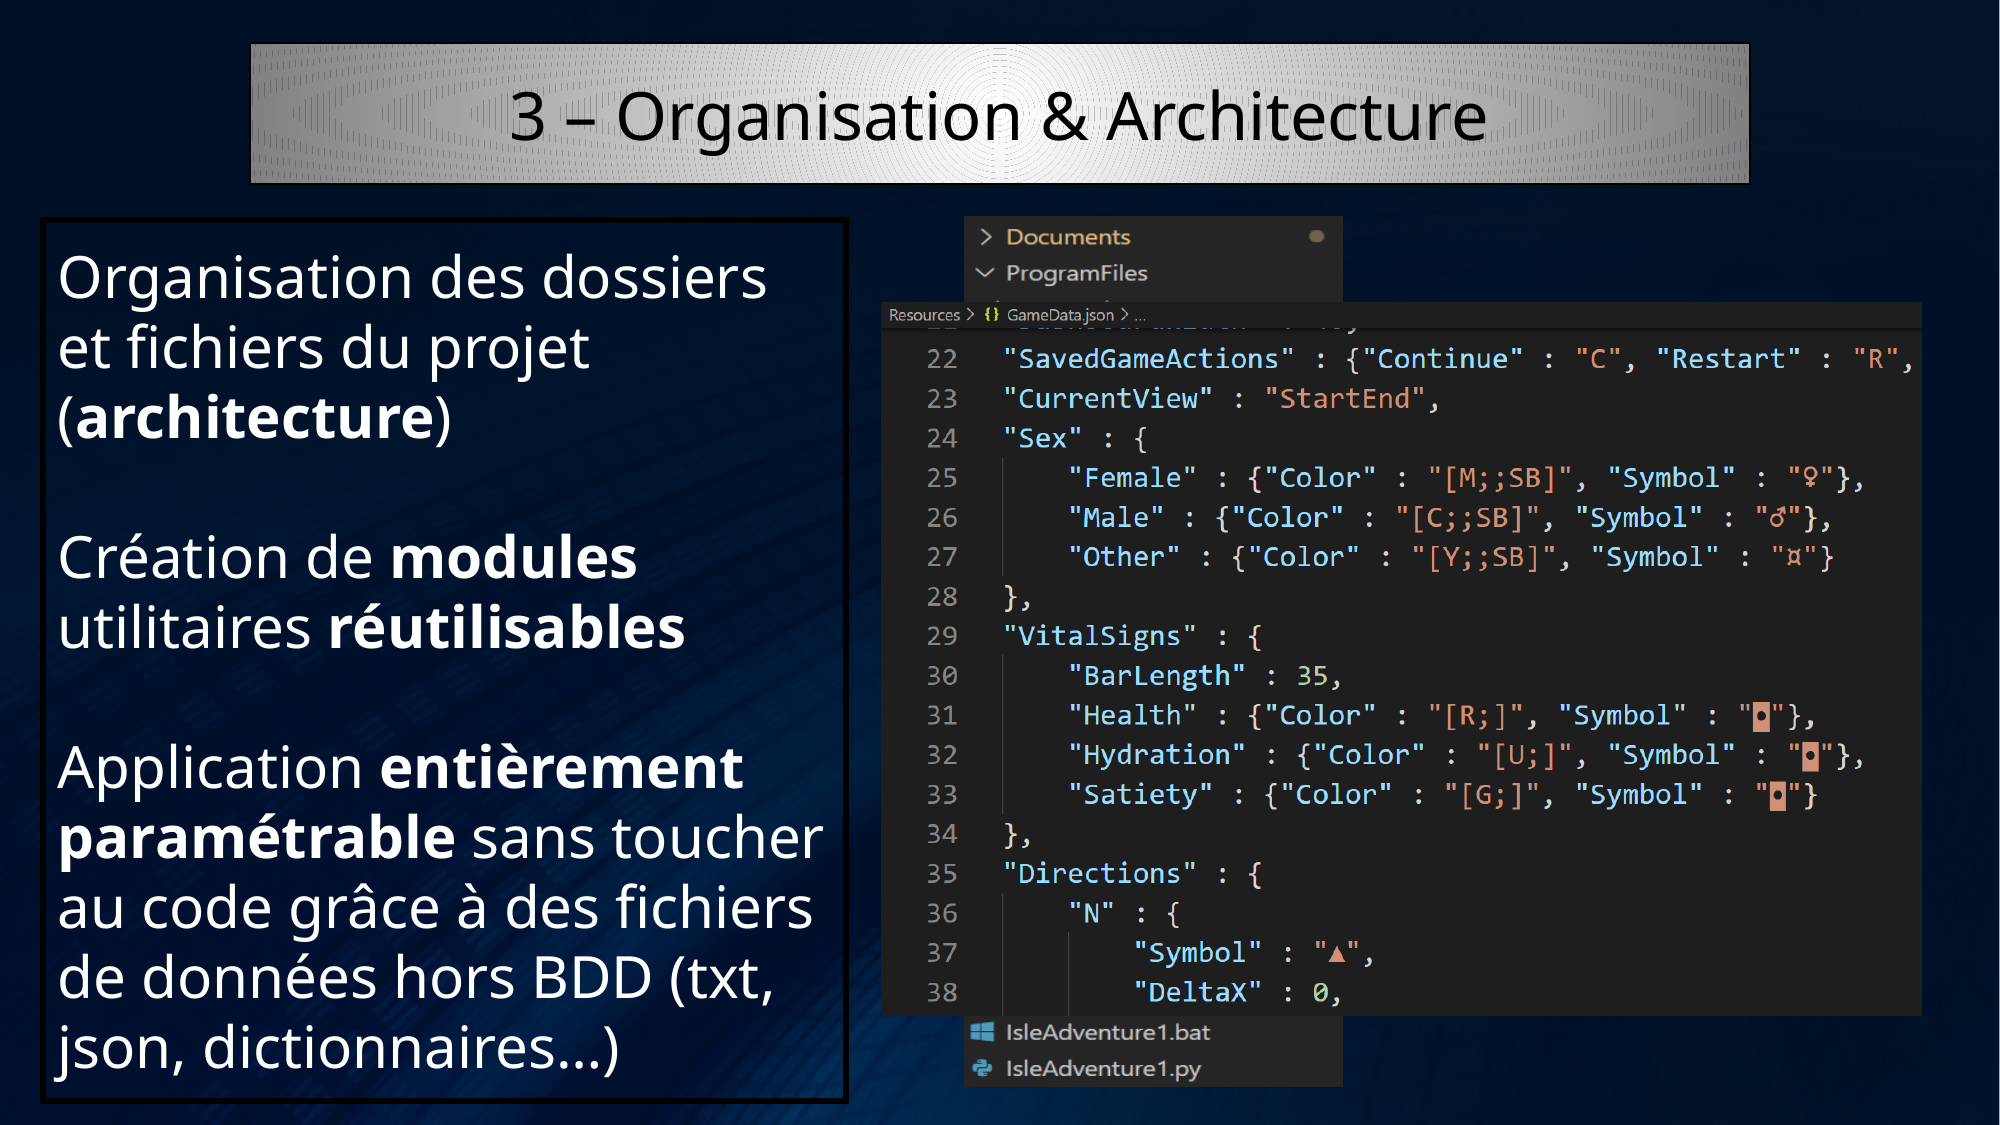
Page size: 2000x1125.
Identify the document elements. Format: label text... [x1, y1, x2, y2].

text_box 3 – Organisation & Architecture [249, 42, 1751, 185]
picture [0, 0, 2000, 1125]
text_box Organisation des dossiers et fichiers du projet (architecture) Création de modules utilitaires réutilisables Application entièrement paramétrable sans toucher au code grâce à des fichiers de données hors BDD (txt, json, dictionnaires…) [42, 219, 847, 1102]
